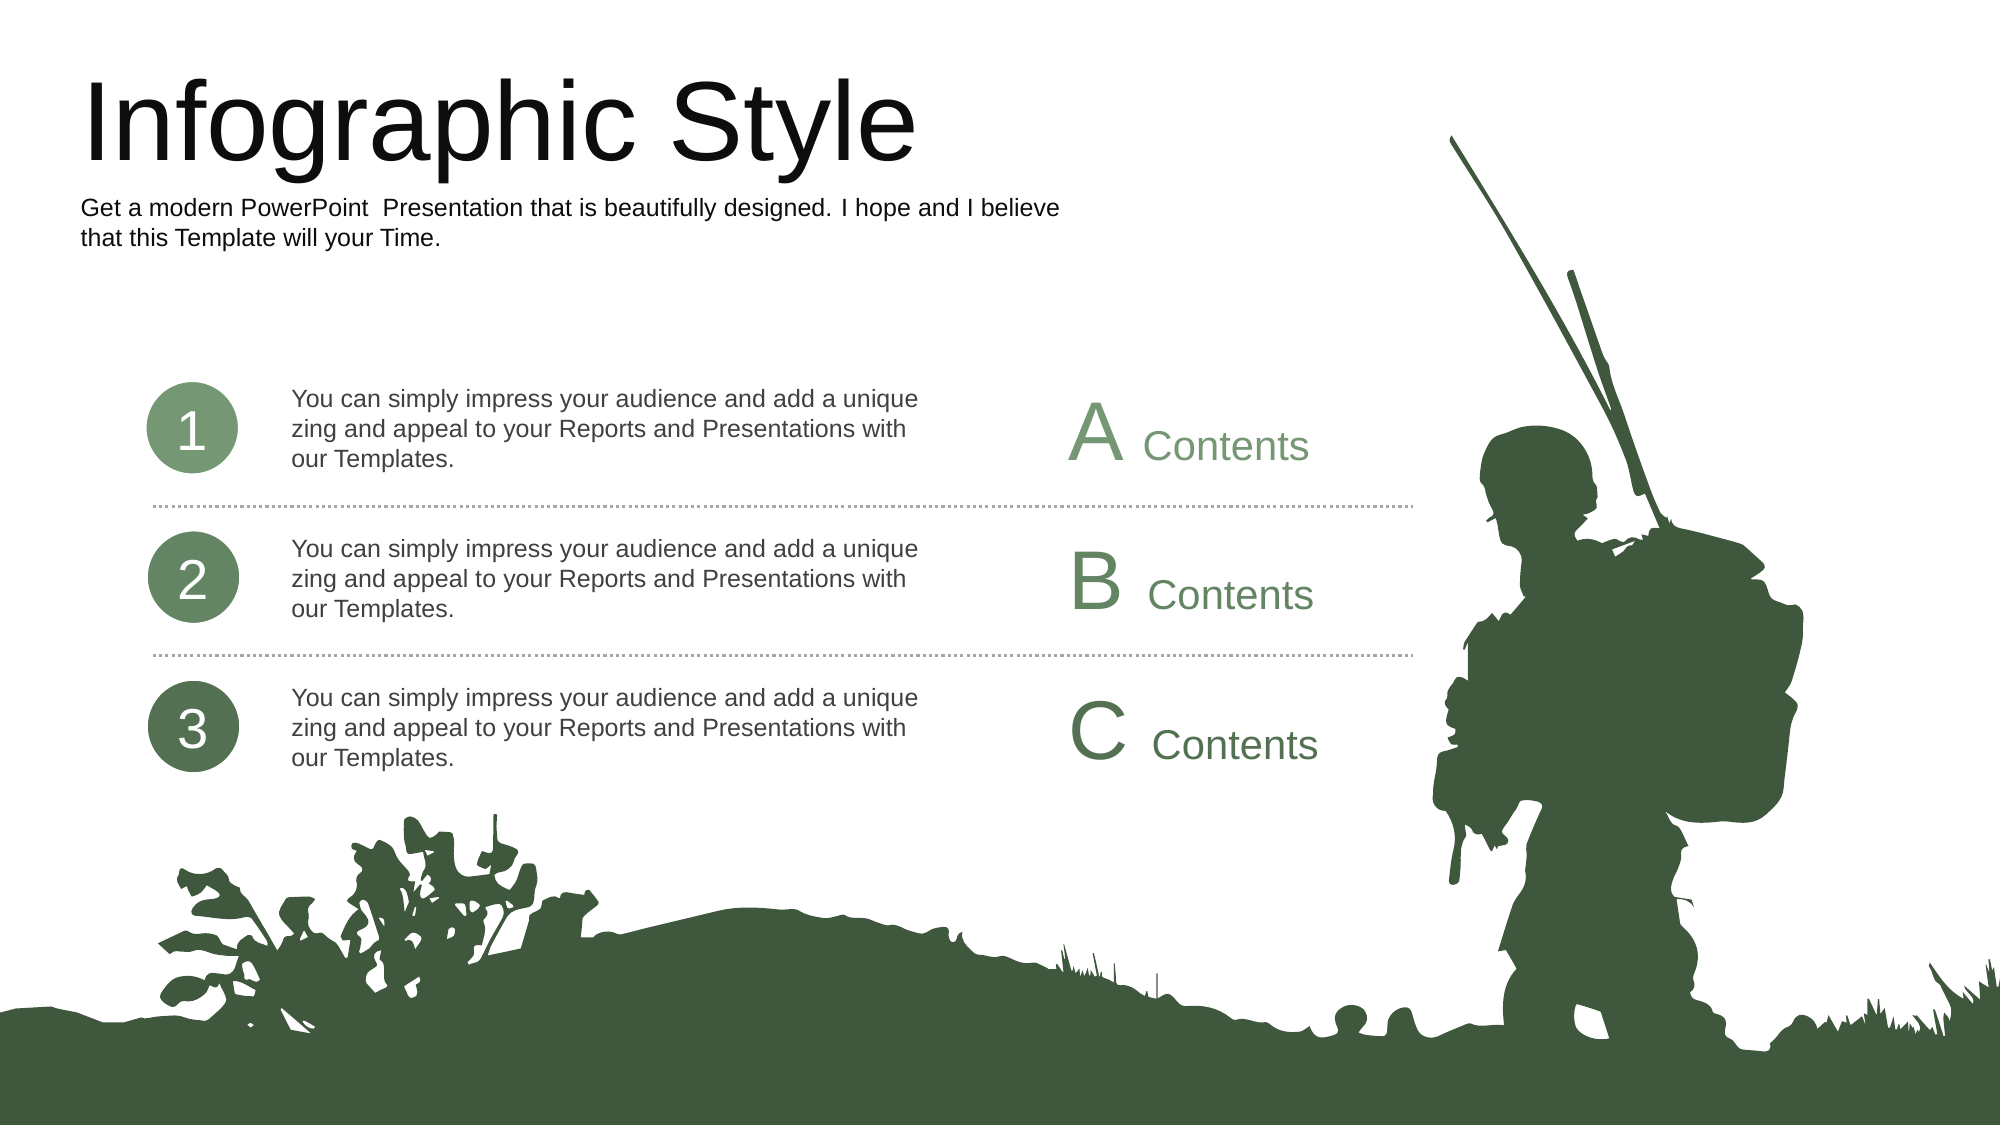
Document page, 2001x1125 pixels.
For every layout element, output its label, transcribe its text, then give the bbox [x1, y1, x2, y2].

text_box You can simply impress your audience and add a unique zing and appeal to your Reports and Presentations with our Templates. [276, 674, 947, 779]
text_box You can simply impress your audience and add a unique zing and appeal to your Reports and Presentations with our Templates. [276, 375, 947, 481]
text_box You can simply impress your audience and add a unique zing and appeal to your Reports and Presentations with our Templates. [276, 524, 947, 630]
text_box Get a modern PowerPoint Presentation that is beautifully designed. I hope and I believe that this Template will your Time. [65, 184, 1077, 259]
text_box A Contents [1053, 369, 1340, 485]
text_box Infographic Style [66, 40, 1083, 191]
text_box C Contents [1053, 668, 1340, 784]
text_box B Contents [1053, 519, 1340, 634]
text_box 3 [145, 678, 242, 775]
text_box 2 [145, 529, 242, 626]
text_box 1 [144, 379, 241, 476]
